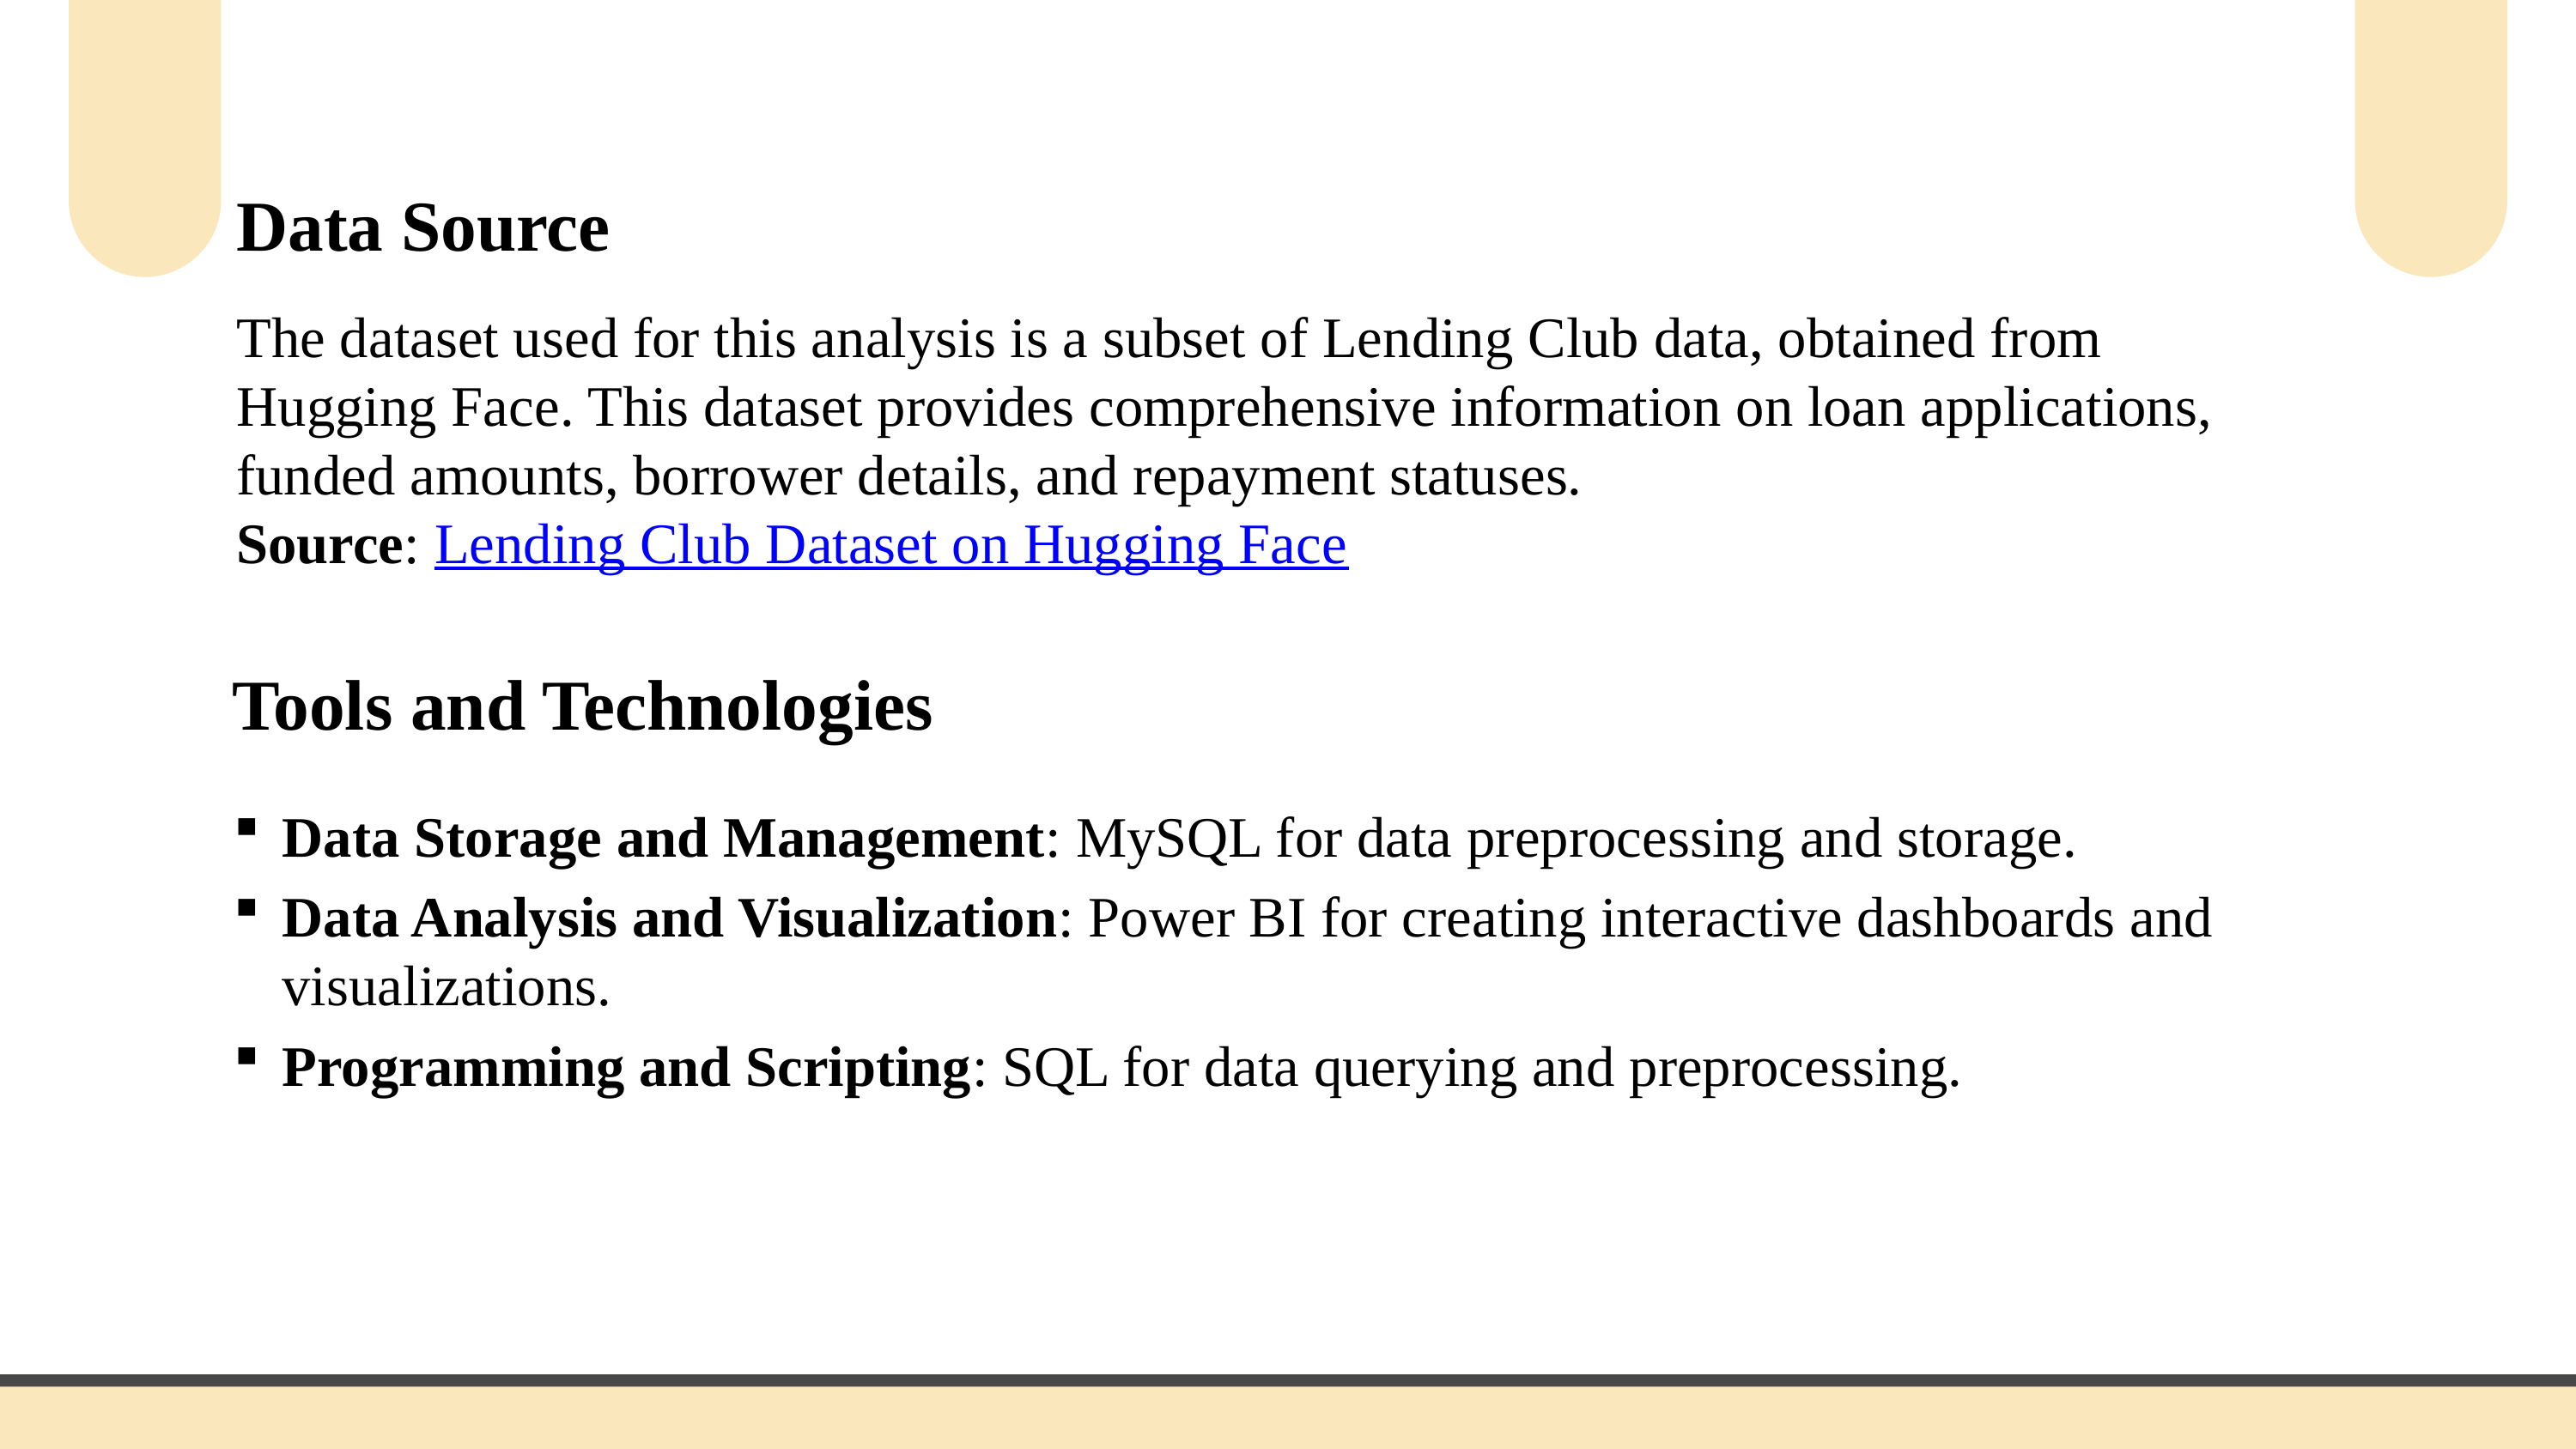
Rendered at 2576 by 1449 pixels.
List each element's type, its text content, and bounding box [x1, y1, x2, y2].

list Data Storage and Management: MySQL for data preprocessing and storage. Data Analysis and Visualization: Power BI for creating interactive dashboards and visualizations. Programming and Scripting: SQL for data querying and preprocessing. [221, 793, 2308, 1350]
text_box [2354, 0, 2508, 277]
text_box Data Source [226, 173, 1266, 272]
list Tools and Technologies [219, 660, 960, 751]
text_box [0, 1379, 2576, 1449]
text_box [68, 0, 222, 277]
text_box The dataset used for this analysis is a subset of Lending Club data, obtained from Hugging Face. This dataset provides comprehensive information on loan applications, funded amounts, borrower details, and repayment statuses. Source: Lending Club Dataset on Hugging Face [223, 294, 2268, 620]
